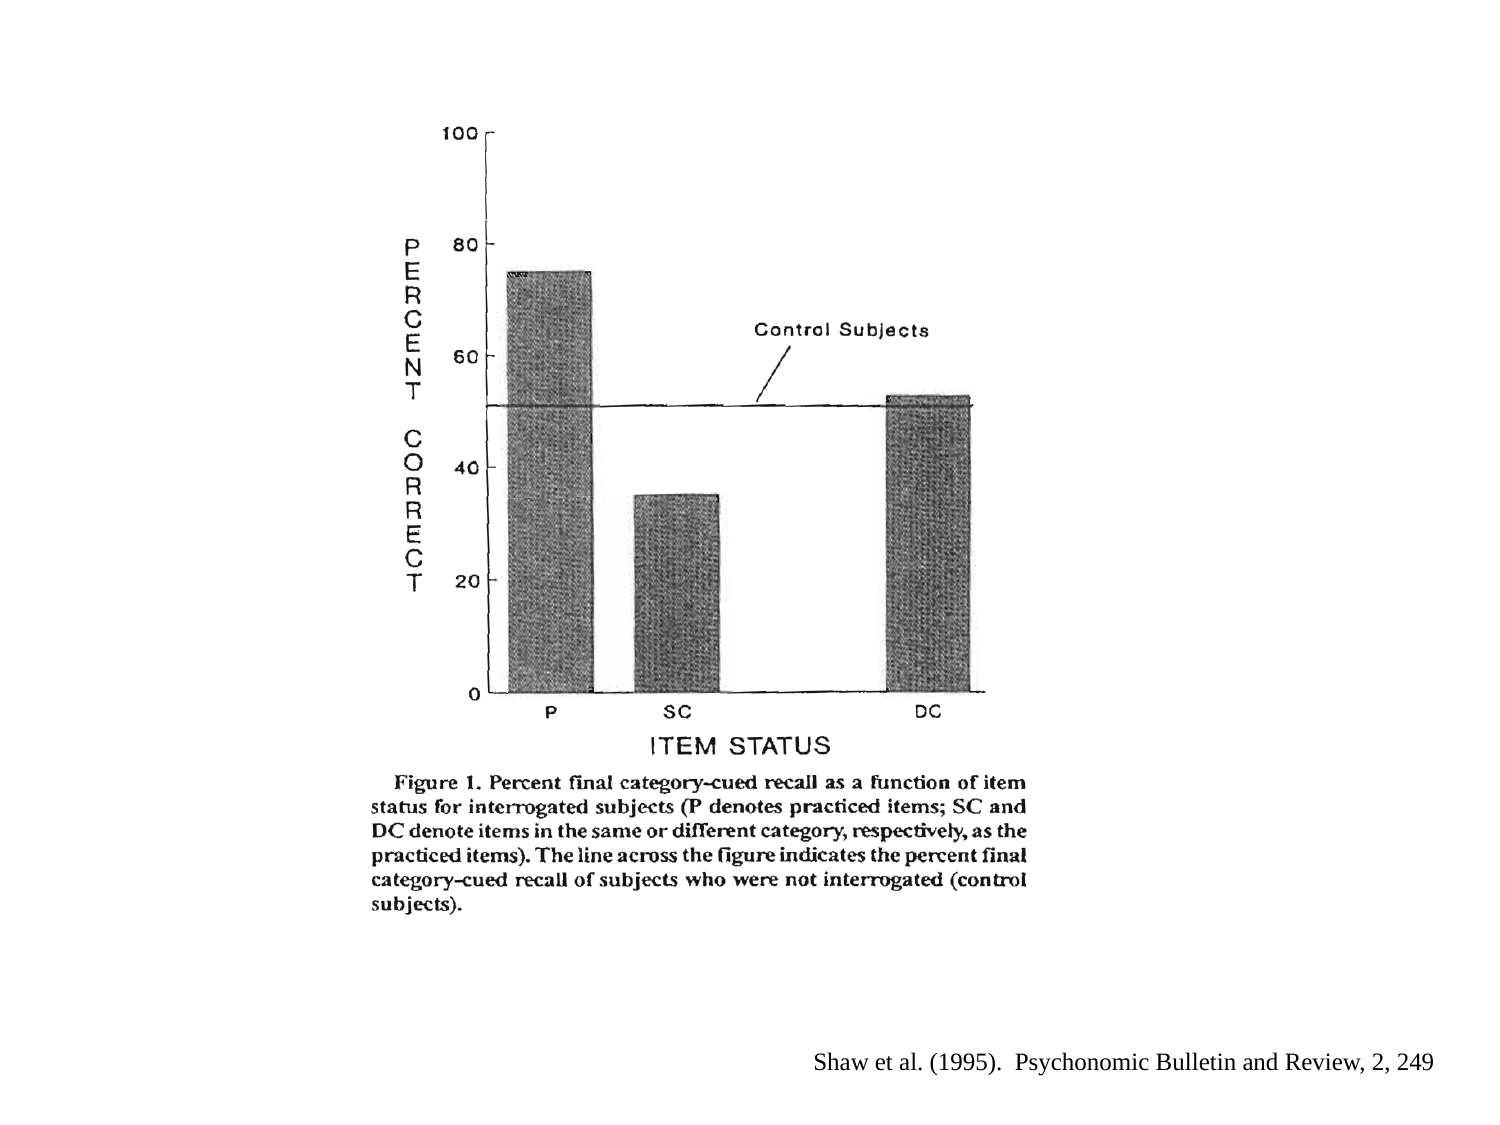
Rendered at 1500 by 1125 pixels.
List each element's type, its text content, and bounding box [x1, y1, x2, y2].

picture [354, 99, 1049, 935]
text_box Shaw et al. (1995). Psychonomic Bulletin and Review, 2, 249 [798, 1037, 1451, 1083]
